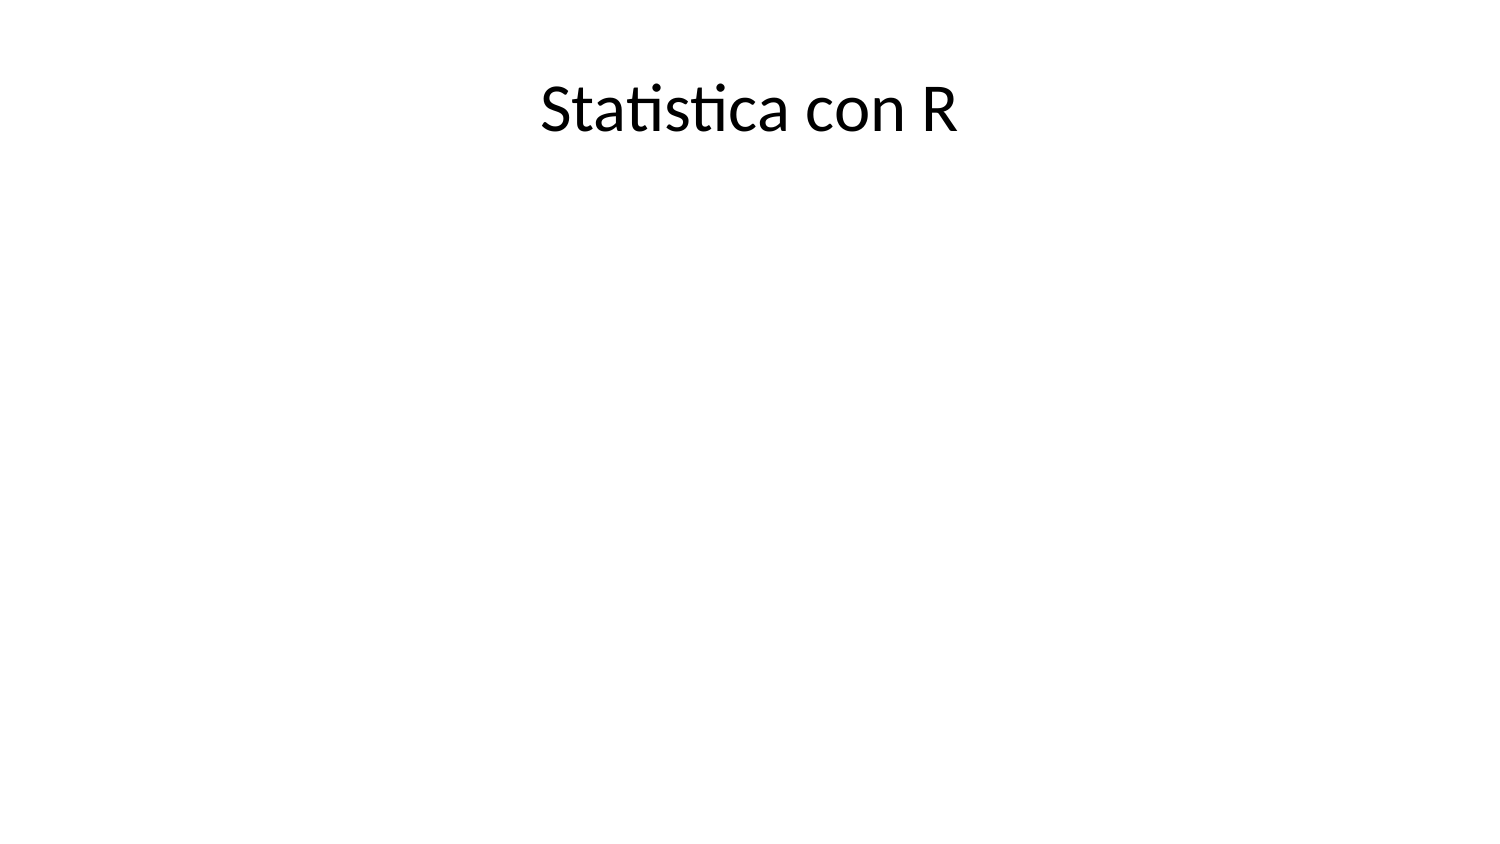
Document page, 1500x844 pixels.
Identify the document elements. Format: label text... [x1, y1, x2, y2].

title Statistica con R [75, 33, 1425, 175]
